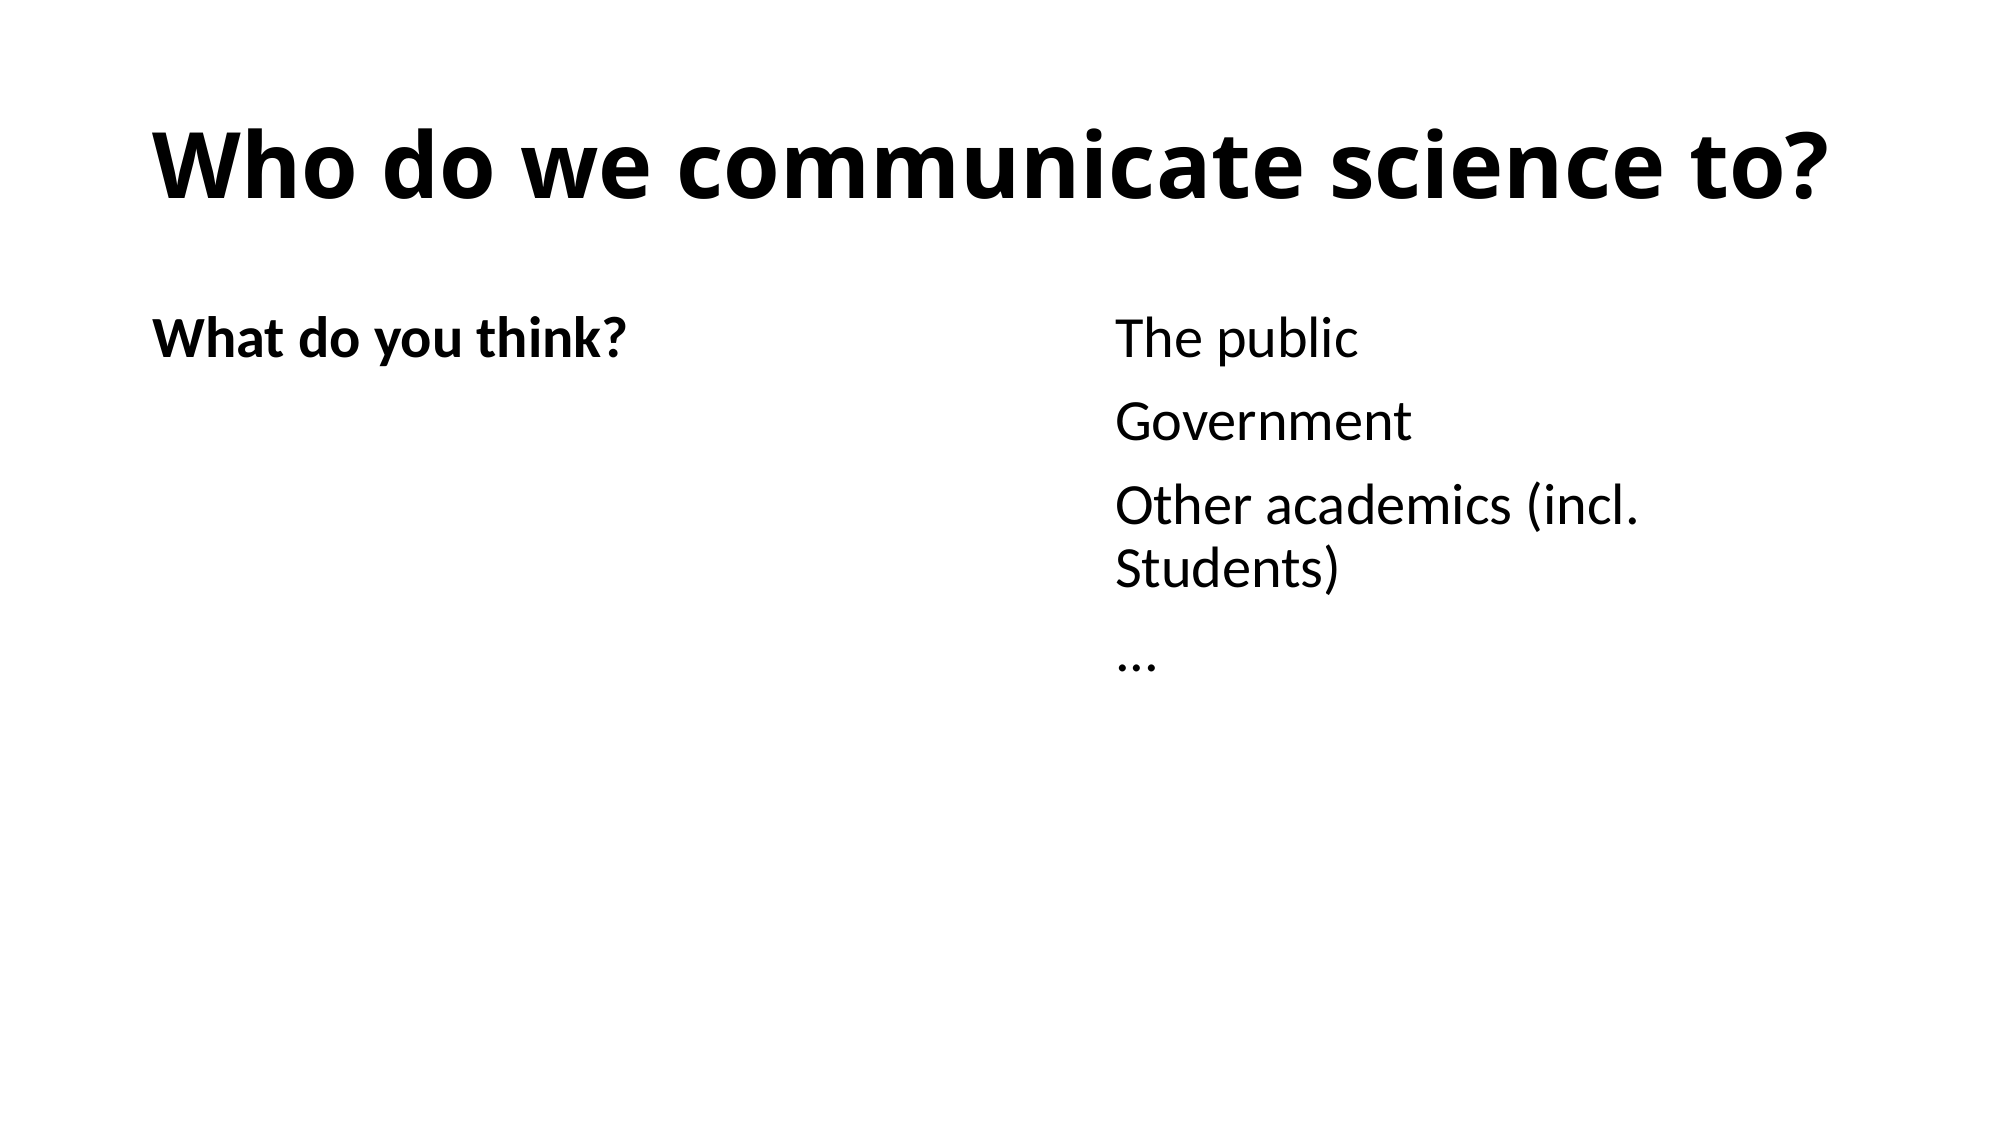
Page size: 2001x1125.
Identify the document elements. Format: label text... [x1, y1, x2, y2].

list What do you think? [137, 299, 900, 1014]
title Who do we communicate science to? [137, 59, 1863, 278]
text_box The public Government Other academics (incl. Students) ... [1099, 299, 1863, 1014]
